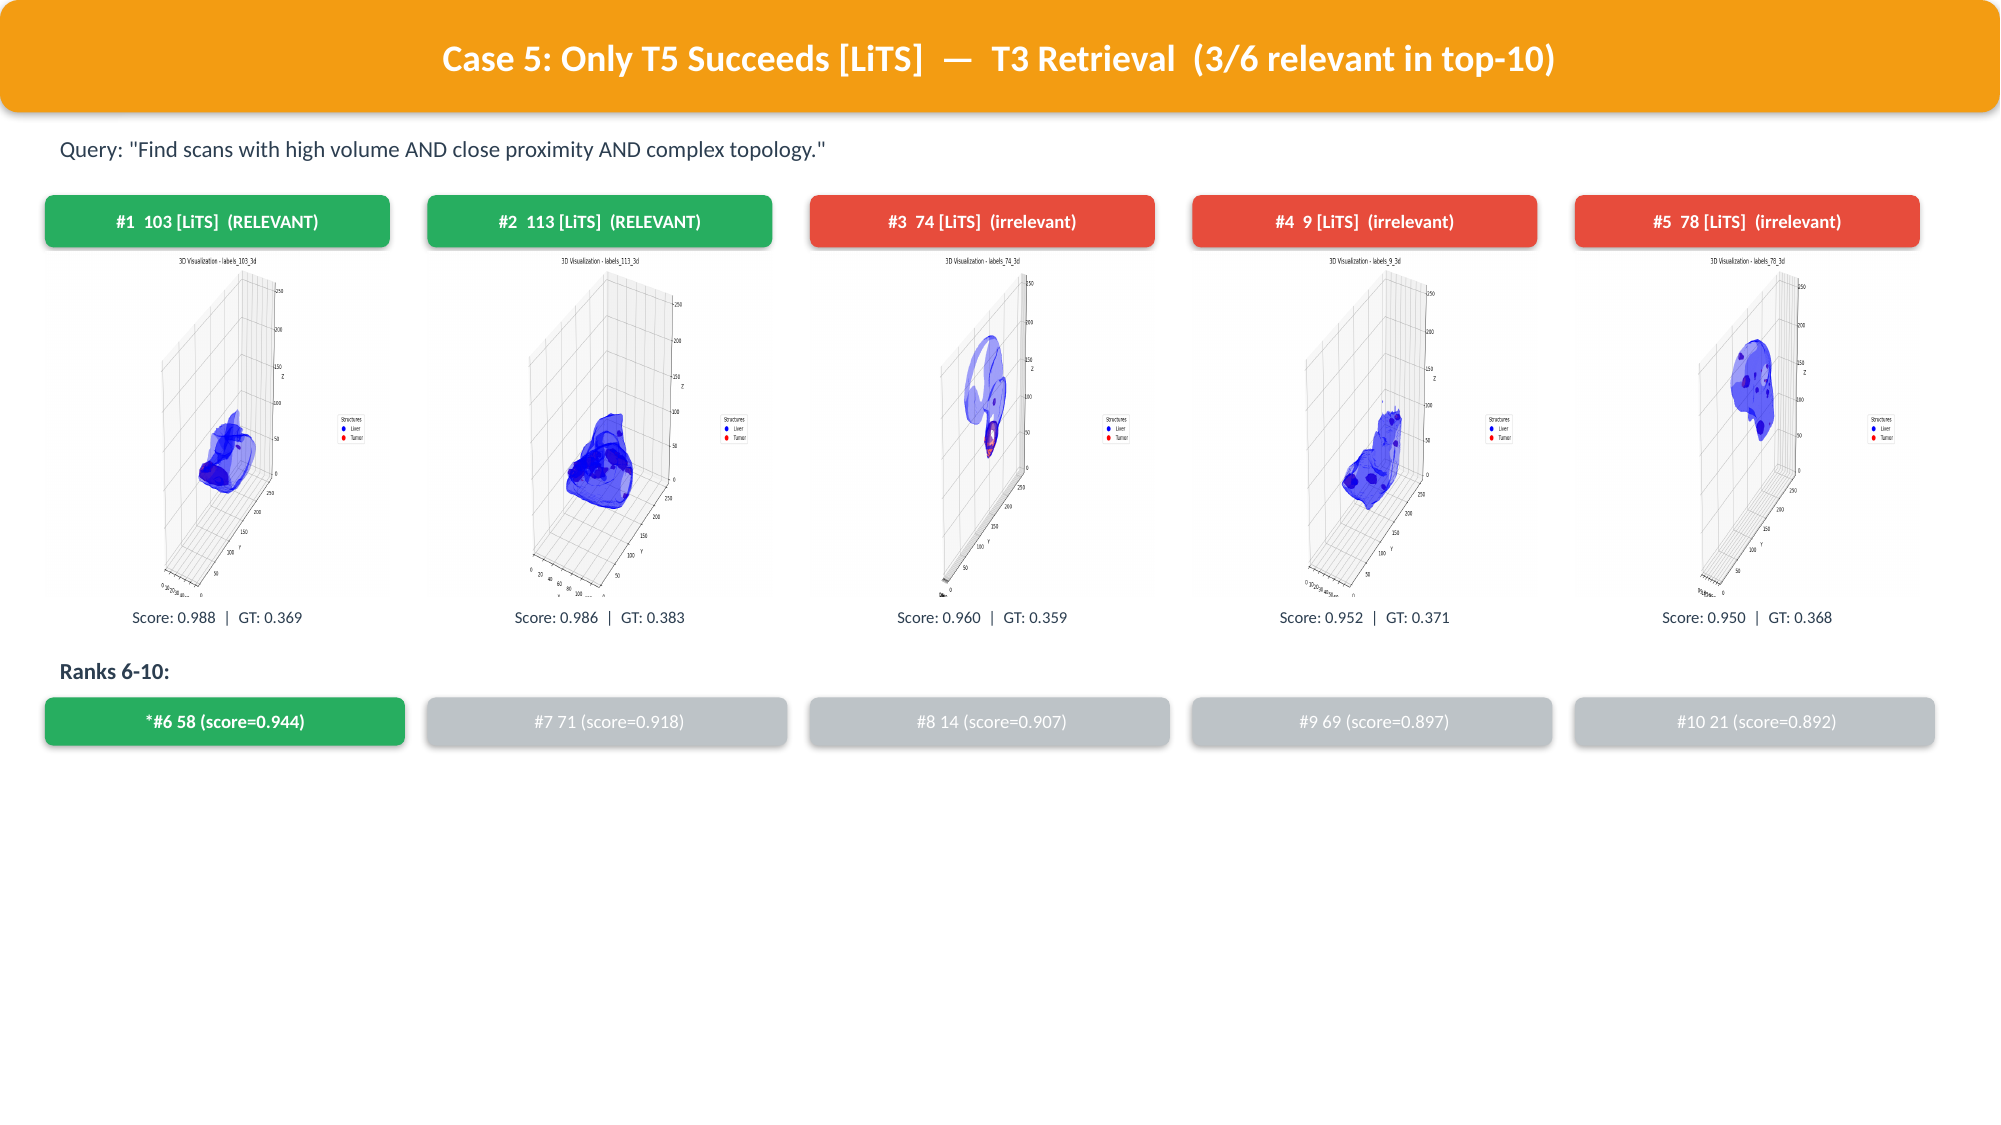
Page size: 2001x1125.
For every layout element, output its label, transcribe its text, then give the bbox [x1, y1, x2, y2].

text_box #5 78 [LiTS] (irrelevant) [1574, 194, 1921, 249]
text_box Case 5: Only T5 Succeeds [LiTS] — T3 Retrieval (3/6 relevant in top-10) [0, 0, 2000, 114]
text_box Ranks 6-10: [44, 649, 345, 692]
text_box #2 113 [LiTS] (RELEVANT) [426, 194, 774, 249]
text_box #1 103 [LiTS] (RELEVANT) [44, 194, 391, 249]
text_box #9 69 (score=0.897) [1191, 696, 1554, 747]
text_box #8 14 (score=0.907) [809, 696, 1171, 747]
text_box #10 21 (score=0.892) [1574, 696, 1936, 747]
picture [809, 251, 1156, 598]
text_box #3 74 [LiTS] (irrelevant) [809, 194, 1156, 249]
text_box Score: 0.988 | GT: 0.369 [44, 604, 390, 635]
text_box Score: 0.960 | GT: 0.359 [809, 604, 1155, 635]
text_box Query: "Find scans with high volume AND close proximity AND complex topology." [44, 127, 1920, 170]
picture [44, 251, 391, 598]
text_box #7 71 (score=0.918) [426, 696, 789, 747]
text_box #4 9 [LiTS] (irrelevant) [1191, 194, 1539, 249]
text_box Score: 0.950 | GT: 0.368 [1574, 604, 1920, 635]
text_box Score: 0.986 | GT: 0.383 [427, 604, 773, 635]
picture [1574, 251, 1921, 598]
text_box Score: 0.952 | GT: 0.371 [1192, 603, 1538, 635]
text_box *#6 58 (score=0.944) [44, 696, 406, 747]
picture [427, 251, 773, 598]
picture [1192, 251, 1538, 598]
